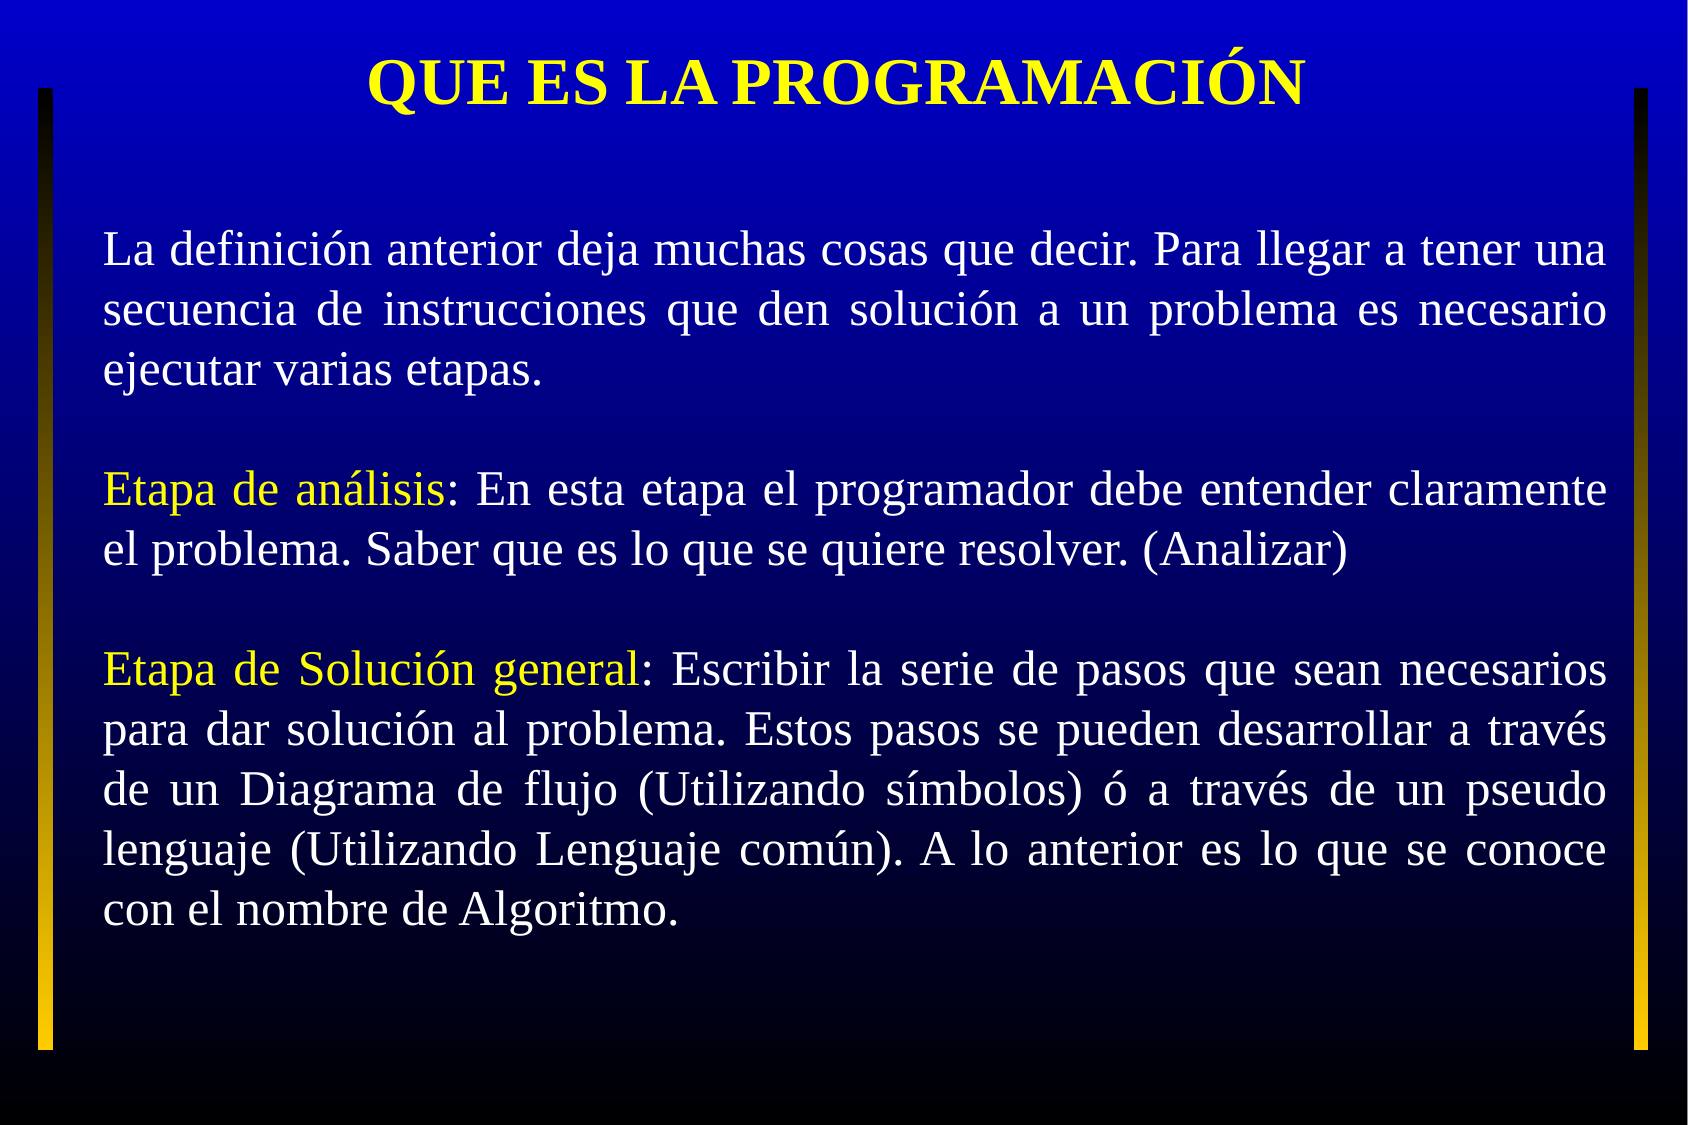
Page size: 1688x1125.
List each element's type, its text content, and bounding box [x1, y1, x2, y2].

text_box La definición anterior deja muchas cosas que decir. Para llegar a tener una secuencia de instrucciones que den solución a un problema es necesario ejecutar varias etapas. Etapa de análisis: En esta etapa el programador debe entender claramente el problema. Saber que es lo que se quiere resolver. (Analizar) Etapa de Solución general: Escribir la serie de pasos que sean necesarios para dar solución al problema. Estos pasos se pueden desarrollar a través de un Diagrama de flujo (Utilizando símbolos) ó a través de un pseudo lenguaje (Utilizando Lenguaje común). A lo anterior es lo que se conoce con el nombre de Algoritmo. [87, 208, 1624, 1004]
text_box QUE ES LA PROGRAMACIÓN [351, 30, 1323, 126]
